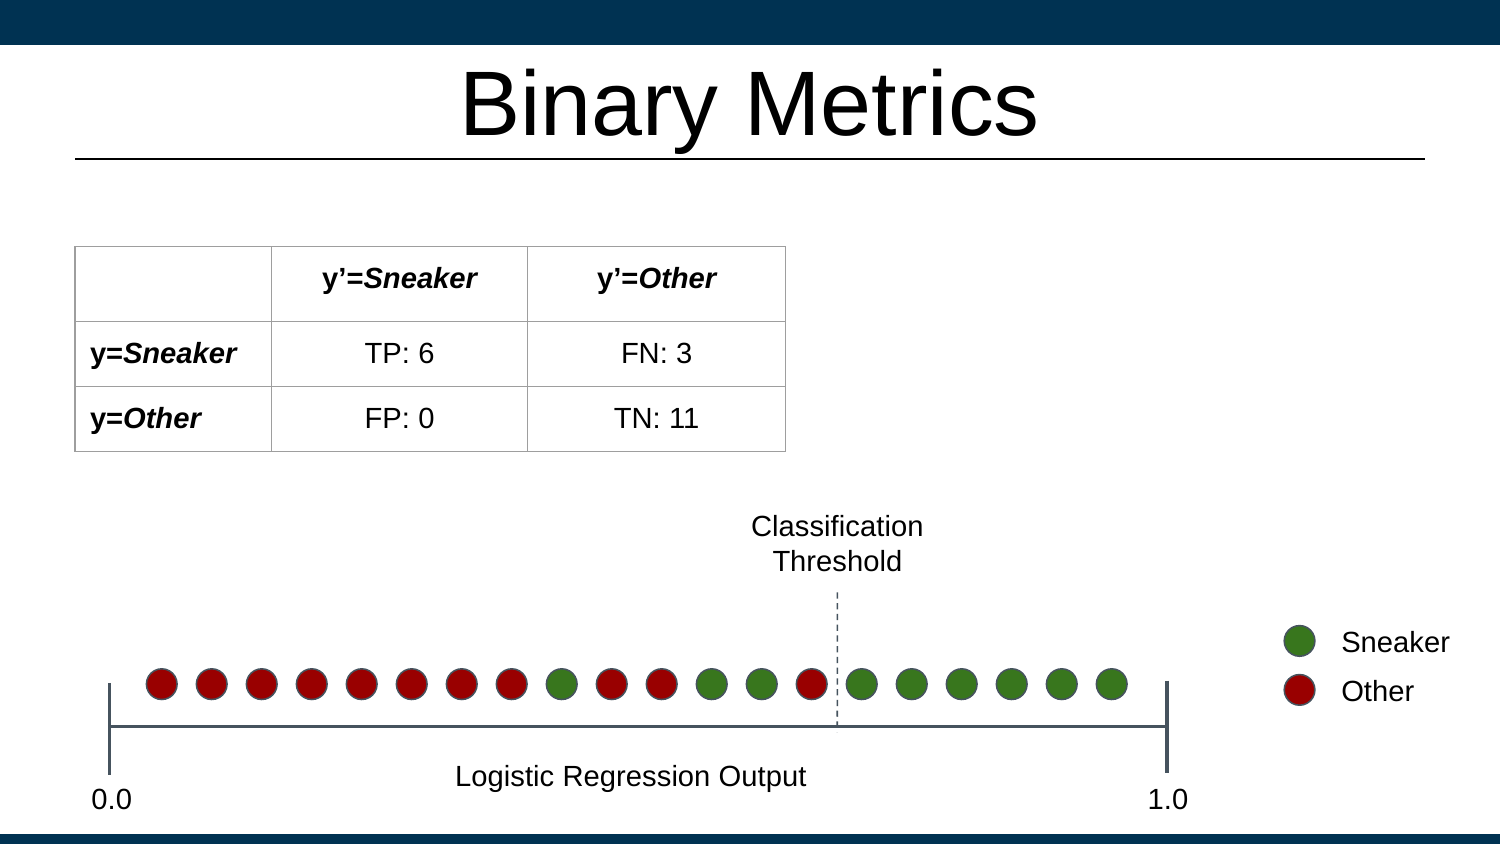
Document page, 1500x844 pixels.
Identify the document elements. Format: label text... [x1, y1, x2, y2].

text_box [146, 668, 178, 700]
text_box Sneaker [1326, 608, 1479, 657]
table_cell y=Other [76, 387, 271, 451]
text_box [396, 668, 428, 700]
text_box [196, 668, 228, 700]
text_box [446, 668, 478, 700]
table_header y’=Other [528, 247, 785, 321]
text_box [246, 668, 278, 700]
table_cell TP: 6 [272, 322, 527, 386]
text_box [1096, 668, 1128, 700]
text_box [696, 668, 728, 700]
text_box [346, 668, 378, 700]
text_box Other [1326, 657, 1479, 722]
text_box [1046, 668, 1078, 700]
text_box 1.0 [1132, 765, 1212, 831]
text_box Logistic Regression Output [427, 742, 836, 808]
table_cell y=Sneaker [76, 322, 271, 386]
text_box [946, 668, 978, 700]
table_header [76, 247, 271, 321]
text_box [296, 668, 328, 700]
text_box [846, 668, 878, 700]
text_box [1284, 674, 1315, 706]
text_box [996, 668, 1028, 700]
text_box [746, 668, 778, 700]
table_cell TN: 11 [528, 387, 785, 451]
table_cell FN: 3 [528, 322, 785, 386]
text_box [646, 668, 678, 700]
table_cell FP: 0 [272, 387, 527, 451]
text_box [546, 668, 578, 700]
text_box [796, 668, 828, 700]
text_box 0.0 [76, 765, 156, 831]
text_box [496, 668, 528, 700]
text_box [596, 668, 628, 700]
table_header y’=Sneaker [272, 247, 527, 321]
text_box [896, 668, 928, 700]
text_box Classification Threshold [728, 492, 947, 593]
text_box [1284, 625, 1315, 657]
title Binary Metrics [75, 28, 1425, 169]
